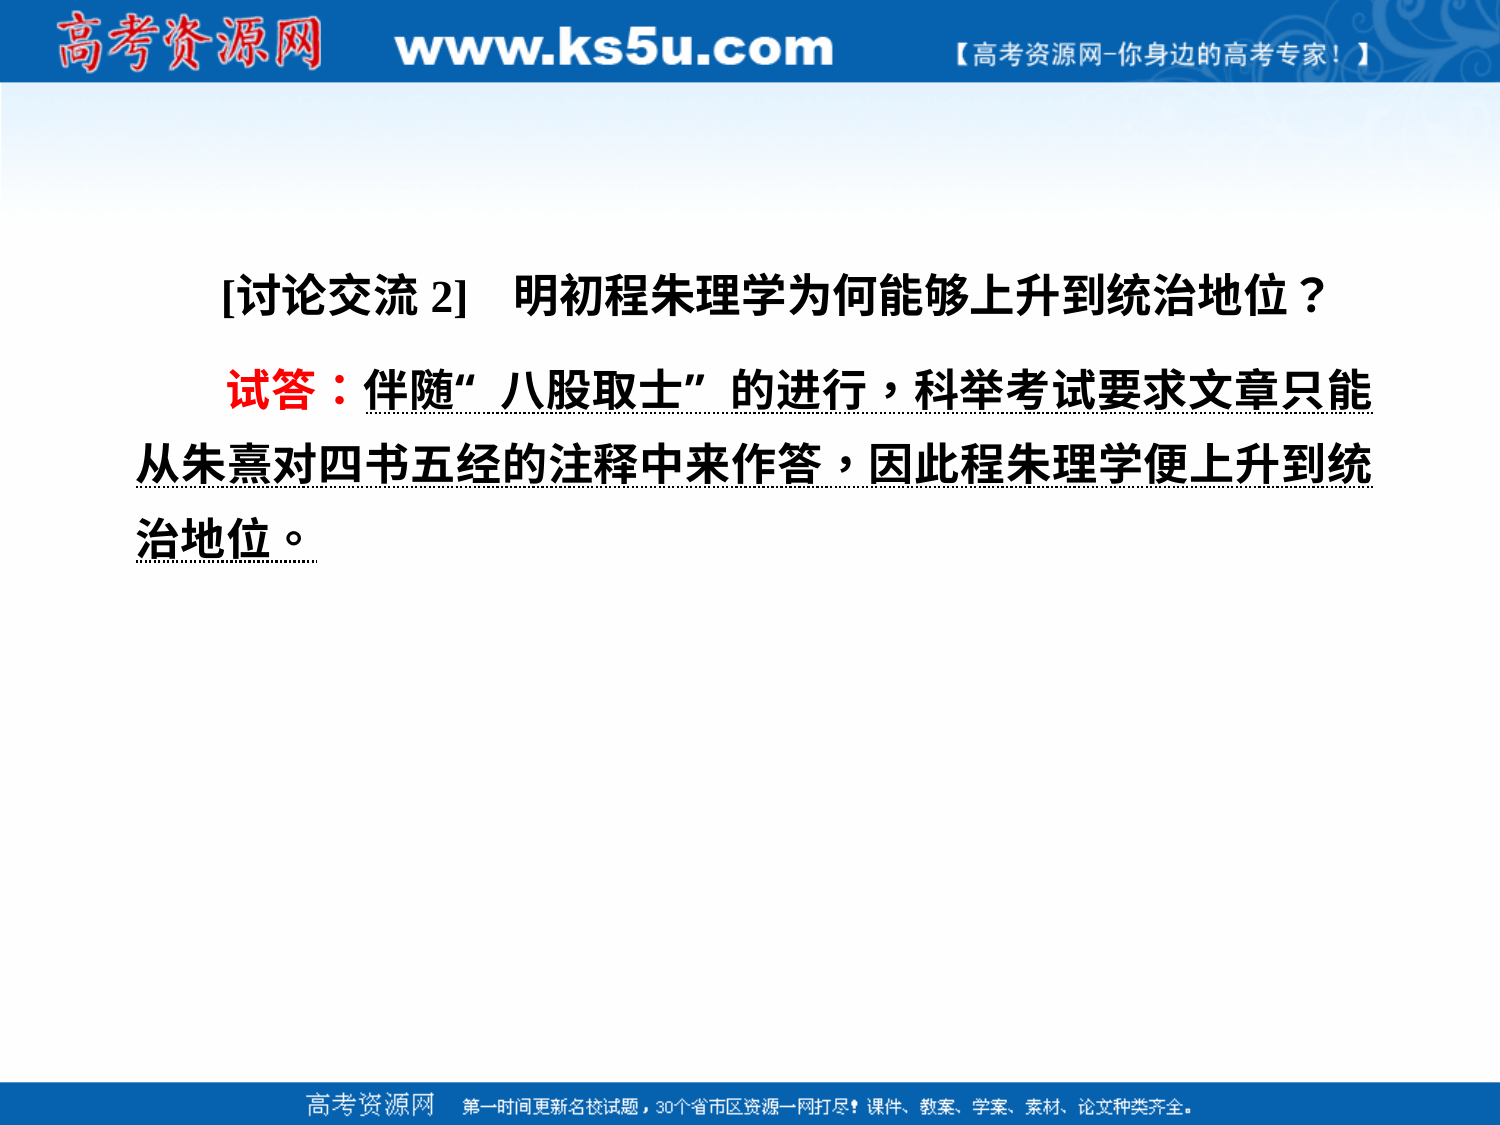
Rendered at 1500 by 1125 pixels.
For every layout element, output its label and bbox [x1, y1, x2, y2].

picture [0, 0, 1500, 1125]
text_box [129, 197, 1384, 1017]
text_box [135, 361, 1374, 615]
